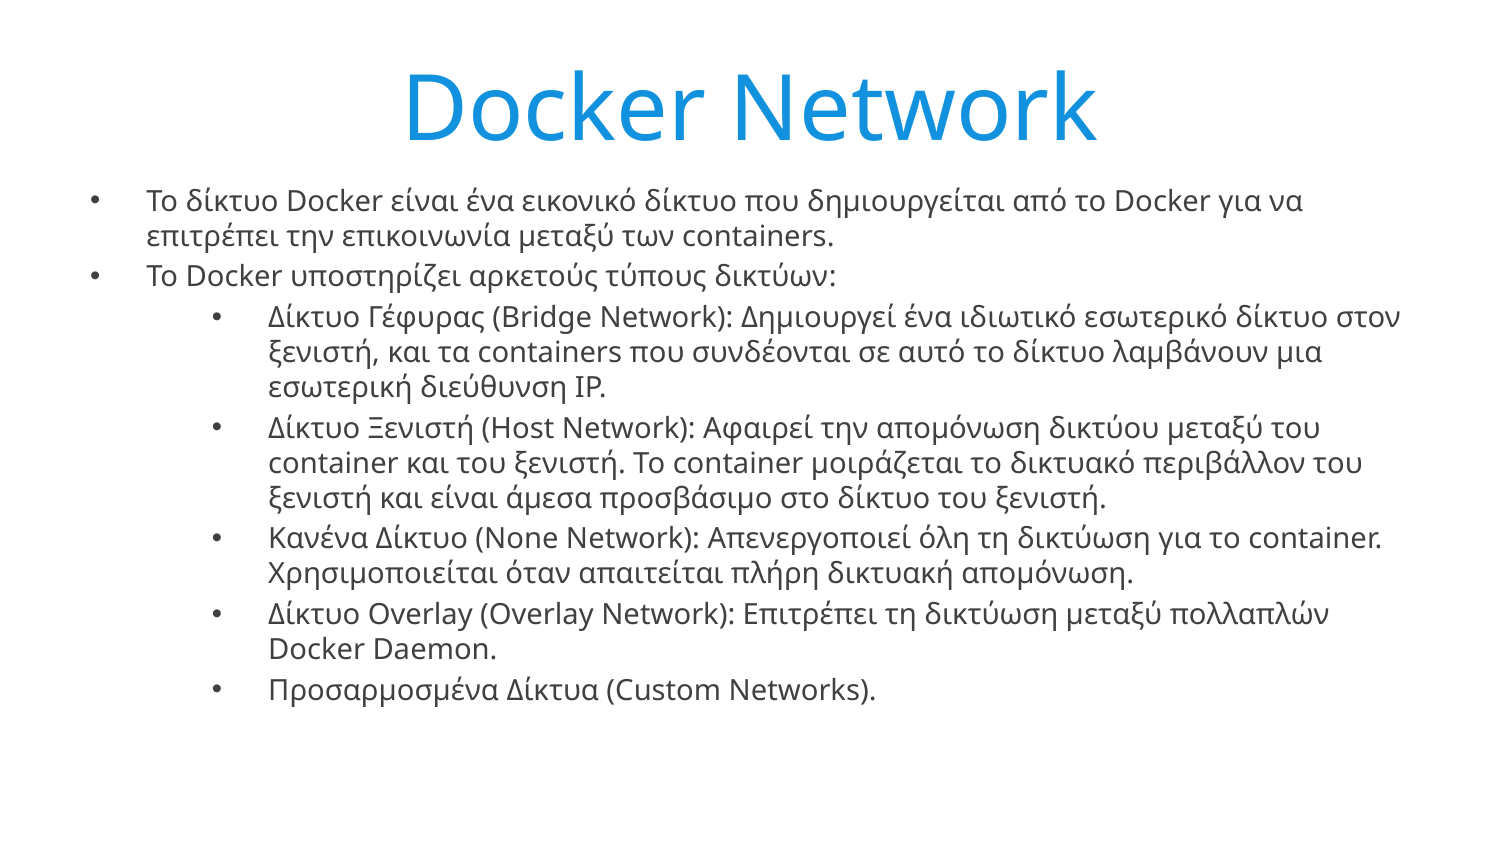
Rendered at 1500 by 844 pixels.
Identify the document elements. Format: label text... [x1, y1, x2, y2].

text_box Το δίκτυο Docker είναι ένα εικονικό δίκτυο που δημιουργείται από το Docker για να επιτρέπει την επικοινωνία μεταξύ των containers. Το Docker υποστηρίζει αρκετούς τύπους δικτύων: Δίκτυο Γέφυρας (Bridge Network): Δημιουργεί ένα ιδιωτικό εσωτερικό δίκτυο στον ξενιστή, και τα containers που συνδέονται σε αυτό το δίκτυο λαμβάνουν μια εσωτερική διεύθυνση IP. Δίκτυο Ξενιστή (Host Network): Αφαιρεί την απομόνωση δικτύου μεταξύ του container και του ξενιστή. Το container μοιράζεται το δικτυακό περιβάλλον του ξενιστή και είναι άμεσα προσβάσιμο στο δίκτυο του ξενιστή. Κανένα Δίκτυο (None Network): Απενεργοποιεί όλη τη δικτύωση για το container. Χρησιμοποιείται όταν απαιτείται πλήρη δικτυακή απομόνωση. Δίκτυο Overlay (Overlay Network): Επιτρέπει τη δικτύωση μεταξύ πολλαπλών Docker Daemon. Προσαρμοσμένα Δίκτυα (Custom Networks). [74, 174, 1425, 729]
title Docker Network [75, 33, 1425, 174]
